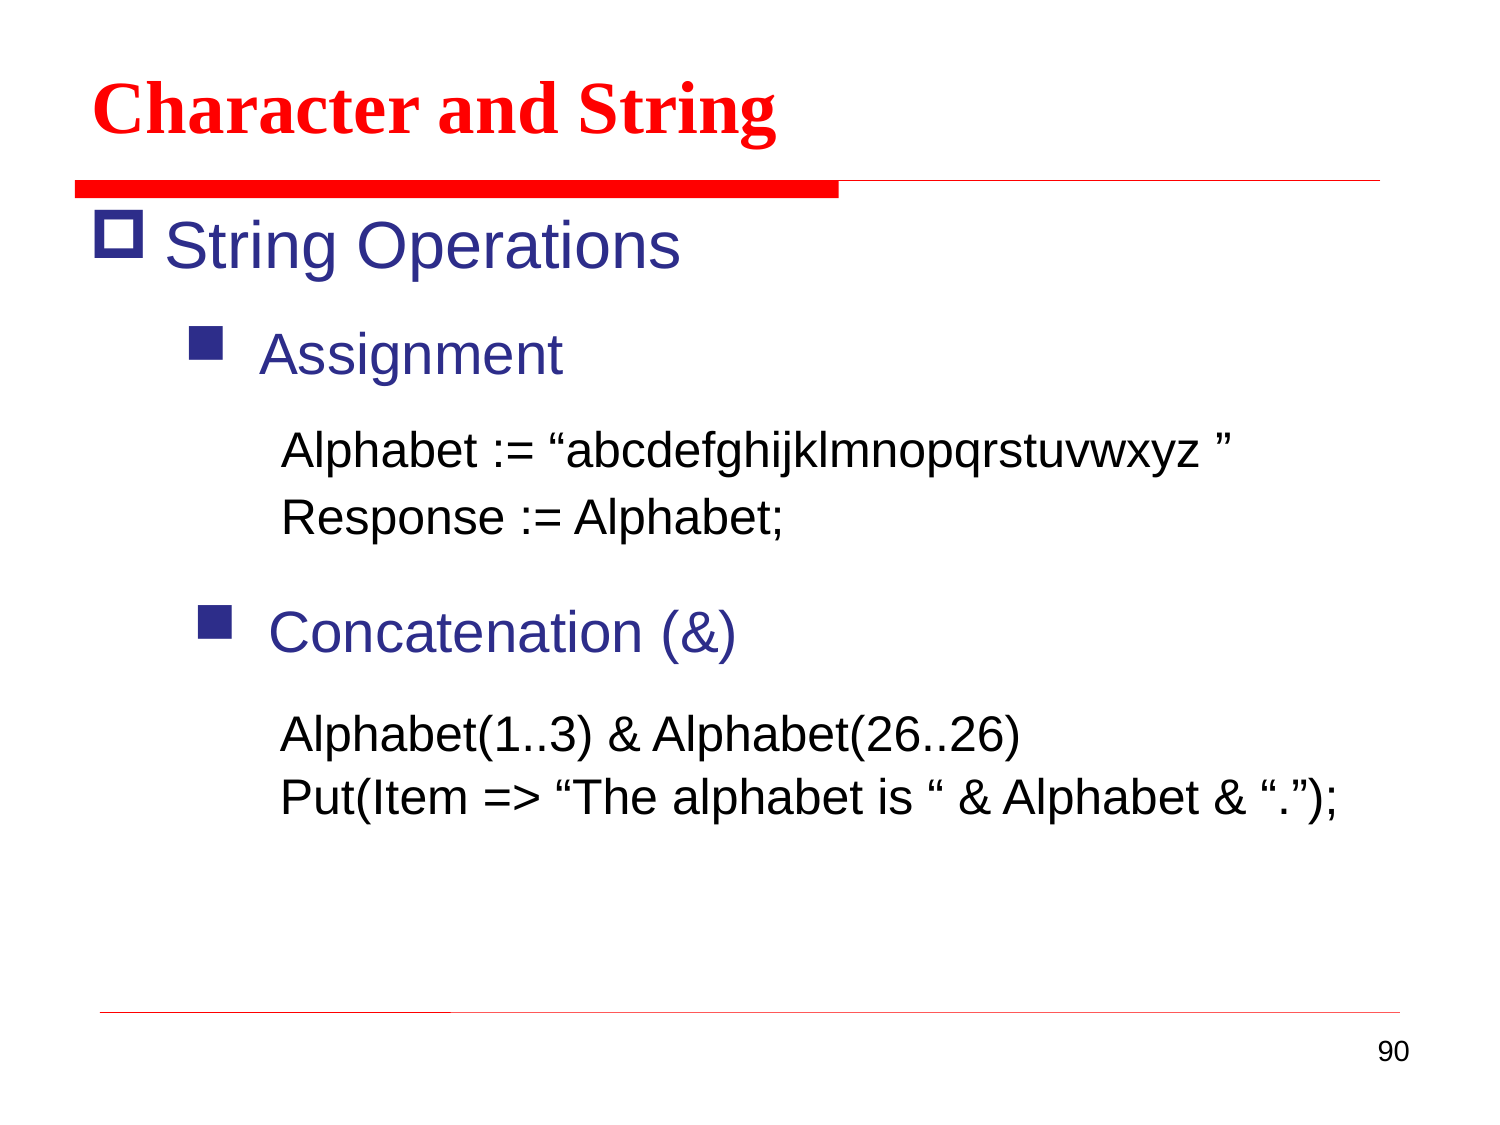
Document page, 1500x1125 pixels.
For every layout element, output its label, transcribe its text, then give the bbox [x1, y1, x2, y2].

text_box Character and String [91, 78, 779, 149]
text_box Concatenation (&) [193, 614, 739, 665]
text_box String Operations [89, 202, 715, 283]
slide_number 90 [1074, 1024, 1426, 1103]
text_box Alphabet(1..3) & Alphabet(26..26) Put(Item => “The alphabet is “ & Alphabet & “.”); [280, 718, 1341, 825]
text_box Alphabet := “abcdefghijklmnopqrstuvwxyz ” Response := Alphabet; [280, 435, 1233, 545]
text_box Assignment [184, 335, 565, 386]
